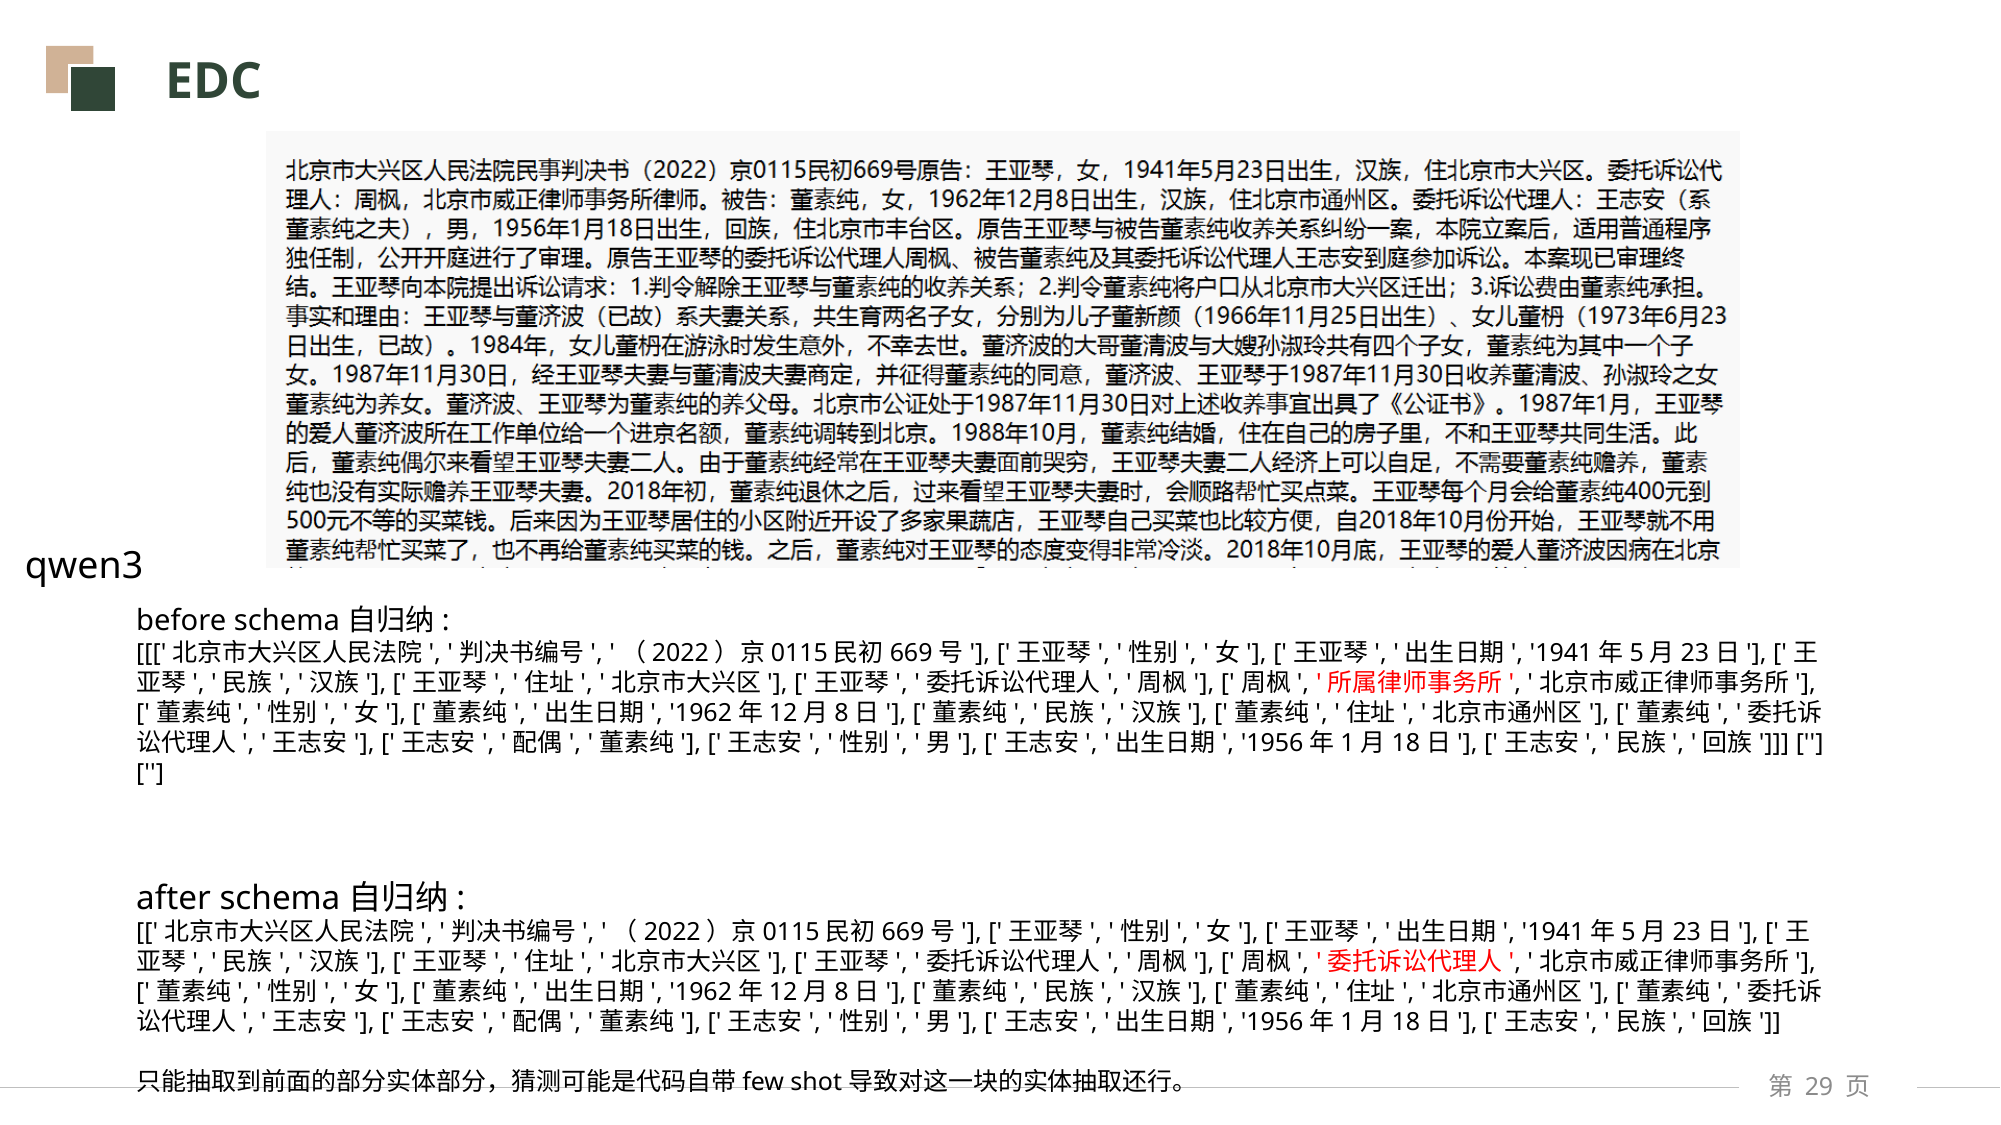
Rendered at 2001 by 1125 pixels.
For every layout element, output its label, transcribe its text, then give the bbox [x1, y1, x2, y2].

text_box before schema自归纳: [[['北京市大兴区人民法院', '判决书编号', '（2022）京0115民初669号'], ['王亚琴', '性别', '女'], ['王亚琴', '出生日期', '1941年5月23日'], ['王亚琴', '民族', '汉族'], ['王亚琴', '住址', '北京市大兴区'], ['王亚琴', '委托诉讼代理人', '周枫'], ['周枫', '所属律师事务所', '北京市威正律师事务所'], ['董素纯', '性别', '女'], ['董素纯', '出生日期', '1962年12月8日'], ['董素纯', '民族', '汉族'], ['董素纯', '住址', '北京市通州区'], ['董素纯', '委托诉讼代理人', '王志安'], ['王志安', '配偶', '董素纯'], ['王志安', '性别', '男'], ['王志安', '出生日期', '1956年1月18日'], ['王志安', '民族', '回族']]] [''] [''] after schema自归纳: [['北京市大兴区人民法院', '判决书编号', '（2022）京0115民初669号'], ['王亚琴', '性别', '女'], ['王亚琴', '出生日期', '1941年5月23日'], ['王亚琴', '民族', '汉族'], ['王亚琴', '住址', '北京市大兴区'], ['王亚琴', '委托诉讼代理人', '周枫'], ['周枫', '委托诉讼代理人', '北京市威正律师事务所'], ['董素纯', '性别', '女'], ['董素纯', '出生日期', '1962年12月8日'], ['董素纯', '民族', '汉族'], ['董素纯', '住址', '北京市通州区'], ['董素纯', '委托诉讼代理人', '王志安'], ['王志安', '配偶', '董素纯'], ['王志安', '性别', '男'], ['王志安', '出生日期', '1956年1月18日'], ['王志安', '民族', '回族']] 只能抽取到前面的部分实体部分，猜测可能是代码自带few shot导致对这一块的实体抽取还行。 [121, 594, 1845, 865]
text_box qwen3 [10, 533, 170, 594]
picture [266, 131, 1740, 568]
list EDC [150, 47, 1212, 132]
slide_number 第 页 [1739, 1057, 1900, 1118]
